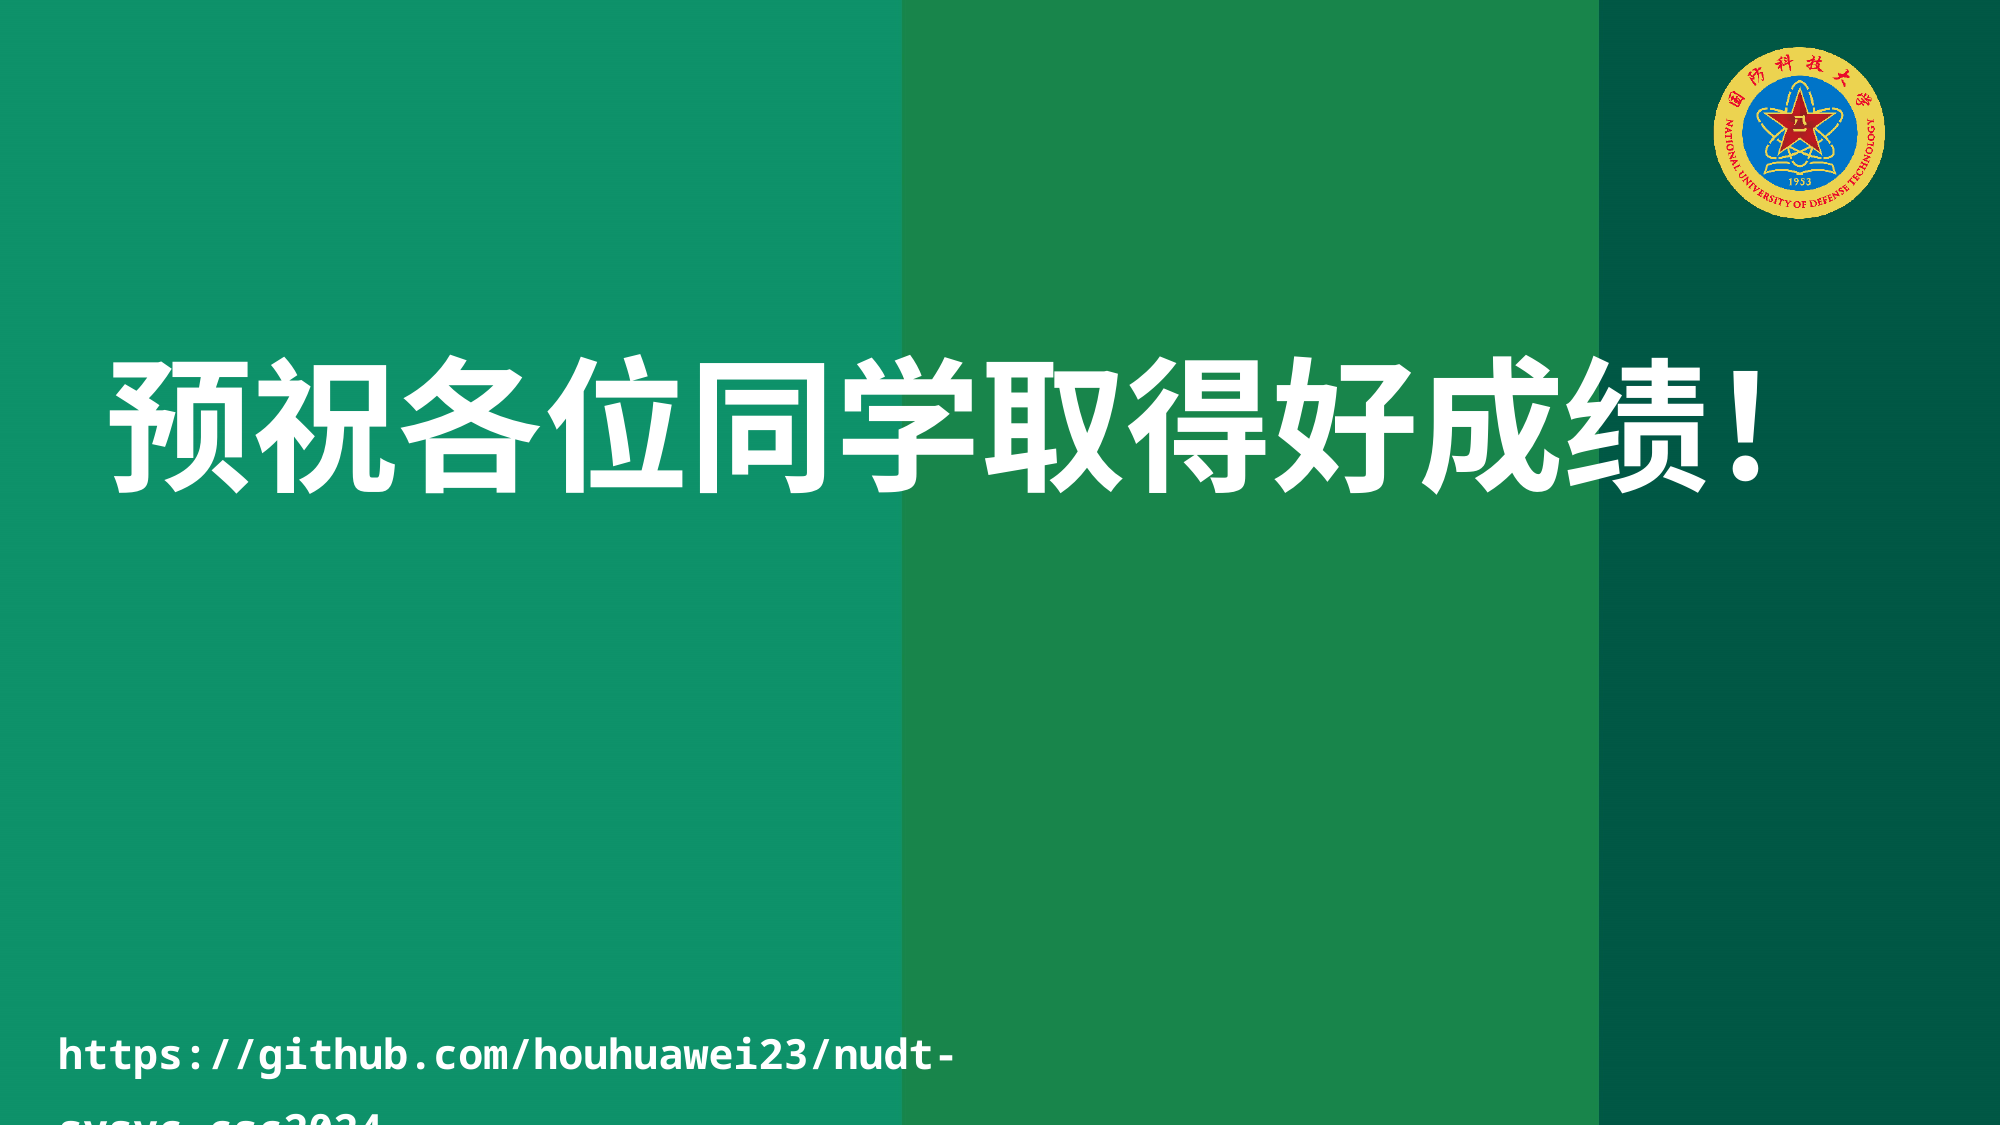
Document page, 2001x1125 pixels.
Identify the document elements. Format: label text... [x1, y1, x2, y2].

list 预祝各位同学取得好成绩！ [91, 347, 1807, 492]
text_box https://github.com/houhuawei23/nudt-sysyc-csc2024 [43, 995, 1044, 1125]
picture [0, 0, 2000, 1125]
text_box [91, 491, 1156, 563]
